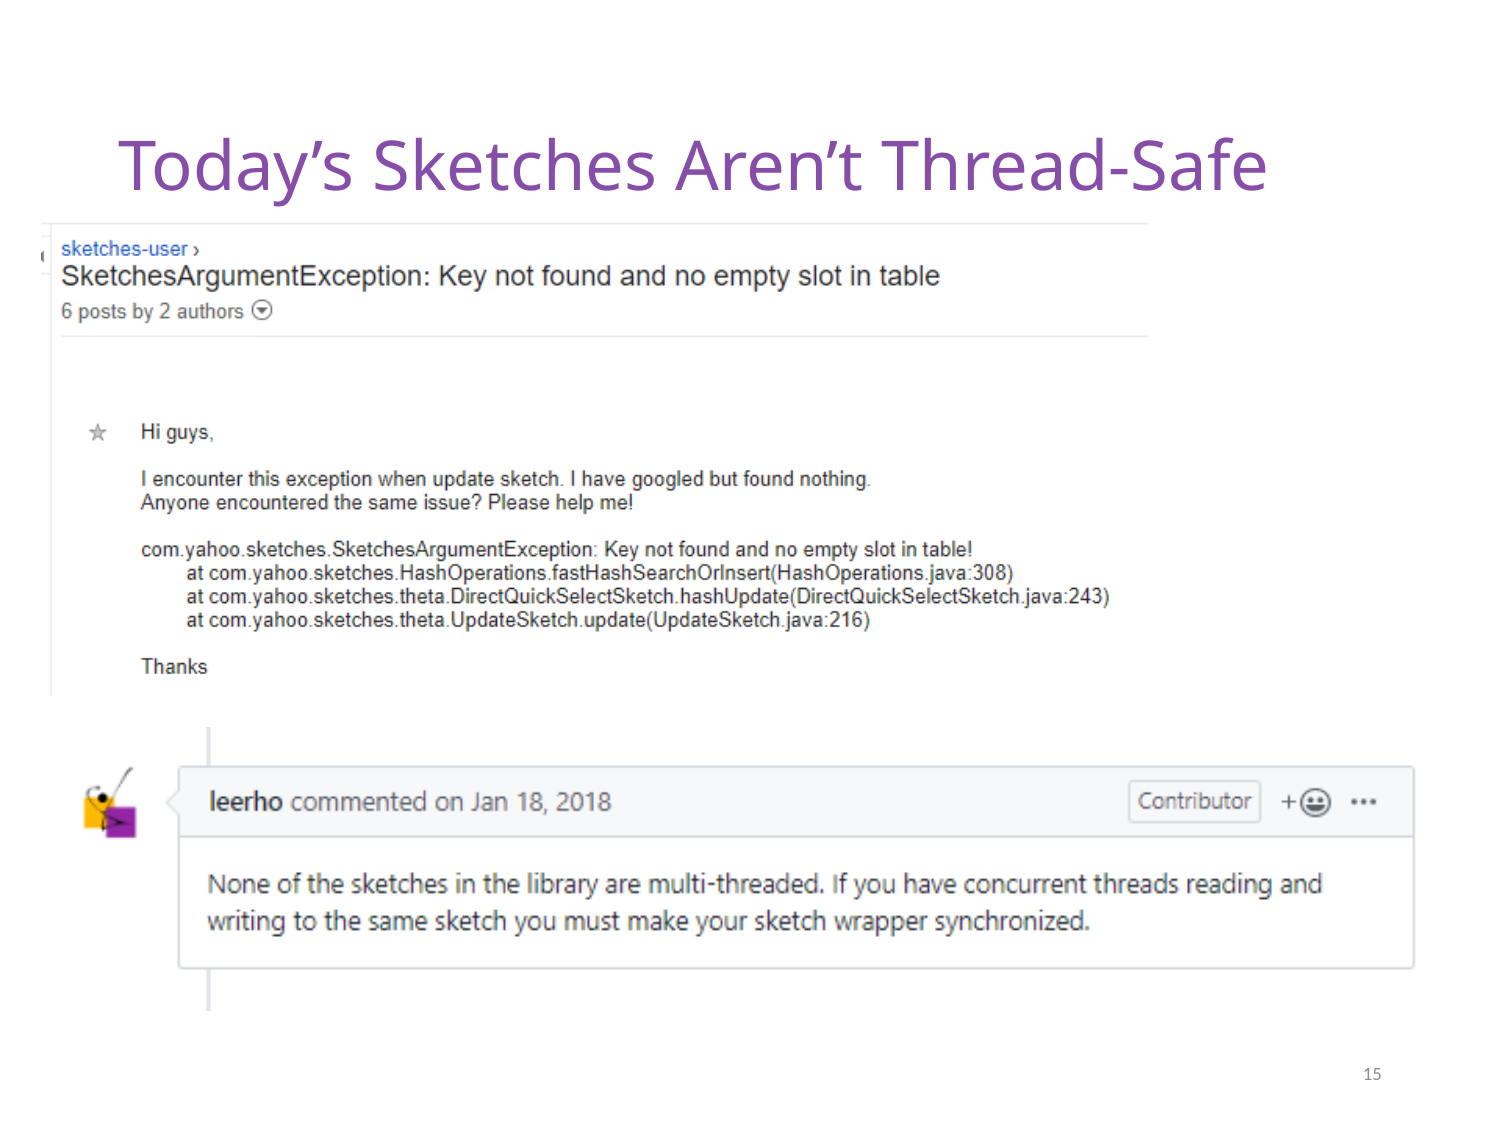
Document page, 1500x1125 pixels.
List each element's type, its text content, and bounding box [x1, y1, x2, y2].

picture [41, 220, 1148, 696]
title Today’s Sketches Aren’t Thread-Safe [103, 59, 1397, 278]
picture [41, 727, 1483, 1011]
slide_number 15 [1059, 1042, 1397, 1103]
